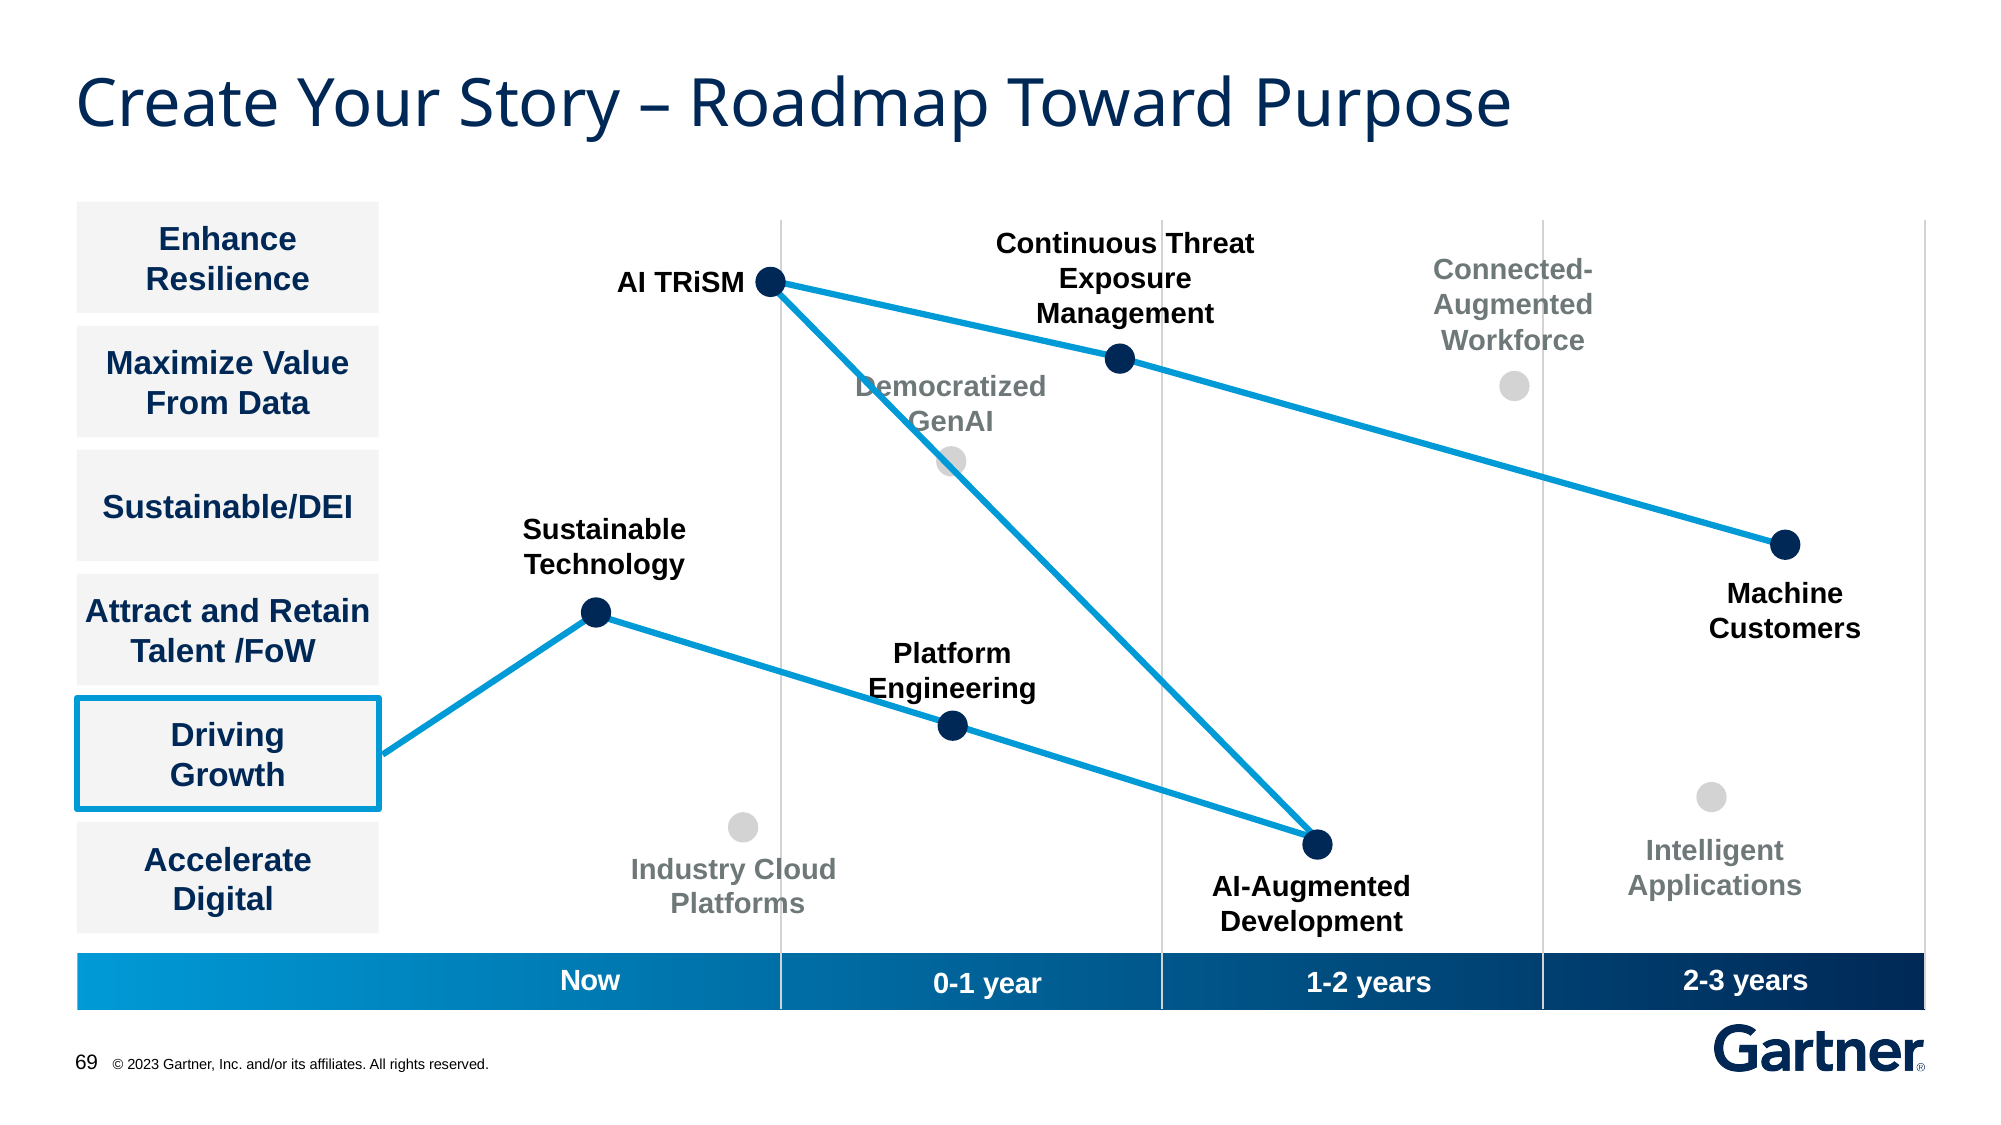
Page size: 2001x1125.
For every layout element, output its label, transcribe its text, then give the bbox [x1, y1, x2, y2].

picture [1714, 1024, 1925, 1072]
text_box Machine Customers [1669, 581, 1901, 638]
text_box AI-Augmented Development [1186, 873, 1437, 930]
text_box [1120, 357, 1783, 545]
text_box [727, 812, 759, 843]
text_box 0-1 year [931, 962, 1057, 1000]
text_box [940, 447, 967, 475]
text_box [1770, 529, 1801, 560]
text_box [1104, 343, 1135, 374]
text_box [1696, 781, 1727, 813]
text_box Accelerate Digital [76, 821, 379, 934]
text_box Driving Growth [76, 697, 379, 810]
text_box [76, 953, 1926, 1011]
text_box [1302, 829, 1333, 860]
text_box Sustainable Technology [498, 517, 711, 574]
text_box AI TRiSM [580, 253, 782, 310]
text_box [937, 710, 968, 741]
text_box Maximize Value From Data [76, 325, 379, 438]
text_box Attract and Retain Talent /FoW [76, 573, 379, 686]
text_box Intelligent Applications [1598, 838, 1831, 895]
text_box [382, 283, 1310, 835]
text_box [755, 266, 786, 298]
text_box Industry Cloud Platforms [556, 833, 920, 937]
text_box Continuous Threat Exposure Management [980, 248, 1271, 305]
text_box Platform Engineering [826, 686, 863, 698]
text_box Now [558, 958, 631, 996]
text_box Democratized GenAI [986, 378, 1084, 431]
title Create Your Story – Roadmap Toward Purpose [75, 69, 1925, 142]
text_box 1-2 years [1304, 961, 1443, 999]
text_box Enhance Resilience [76, 201, 379, 313]
text_box [580, 597, 612, 628]
text_box Sustainable/DEI [76, 449, 379, 562]
text_box 2-3 years [1681, 958, 1826, 996]
text_box Connected-Augmented Workforce [1397, 275, 1629, 332]
text_box Democratized GenAI [818, 374, 913, 431]
